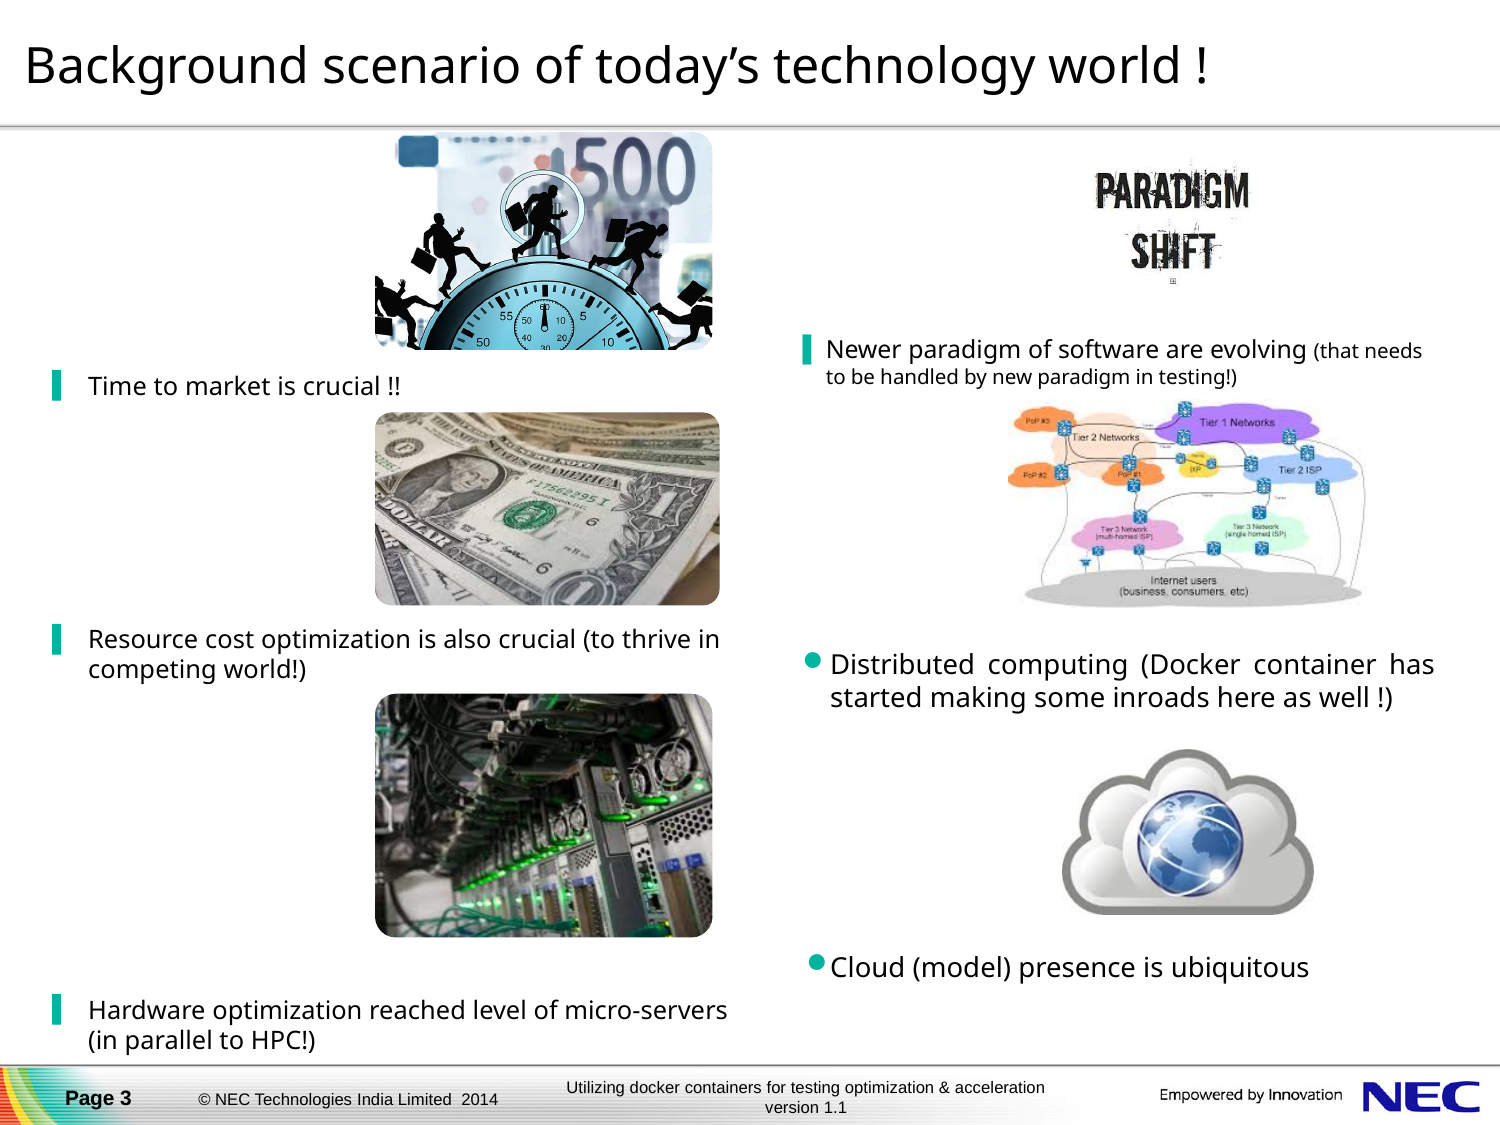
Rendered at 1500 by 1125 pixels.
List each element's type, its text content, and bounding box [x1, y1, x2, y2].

list Time to market is crucial !! Resource cost optimization is also crucial (to thrive in competing world!) Hardware optimization reached level of micro-servers (in parallel to HPC!) [24, 145, 750, 1063]
text_box Newer paradigm of software are evolving (that needs to be handled by new paradigm in testing!) Distributed computing (Docker container has started making some inroads here as well !) Cloud (model) presence is ubiquitous [787, 158, 1450, 1000]
picture [0, 0, 1500, 1125]
title Background scenario of today’s technology world ! [24, 19, 1475, 108]
